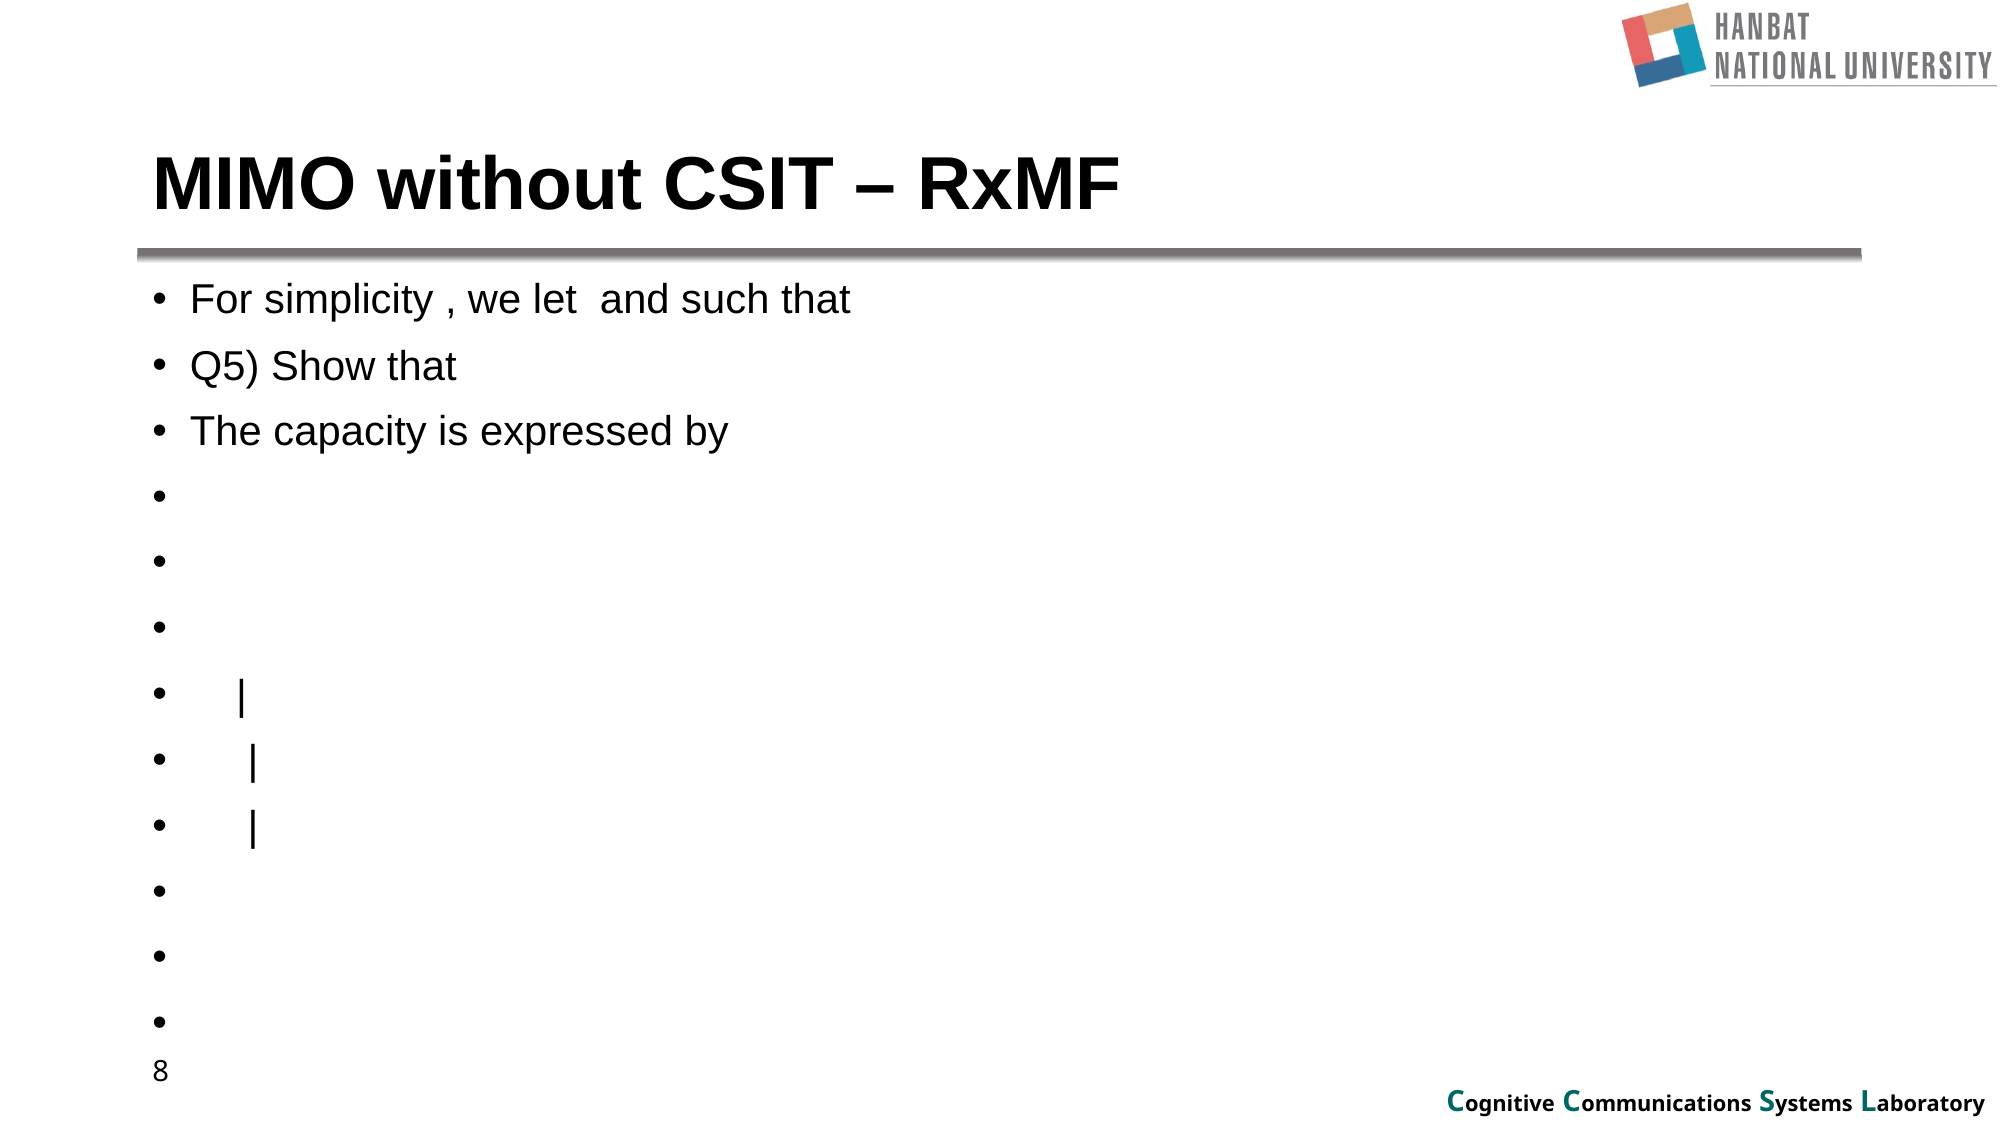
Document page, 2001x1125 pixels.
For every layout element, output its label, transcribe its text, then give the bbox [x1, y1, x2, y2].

picture [1621, 2, 1998, 90]
slide_number 8 [137, 1042, 357, 1103]
title MIMO without CSIT – RxMF [137, 129, 1863, 242]
